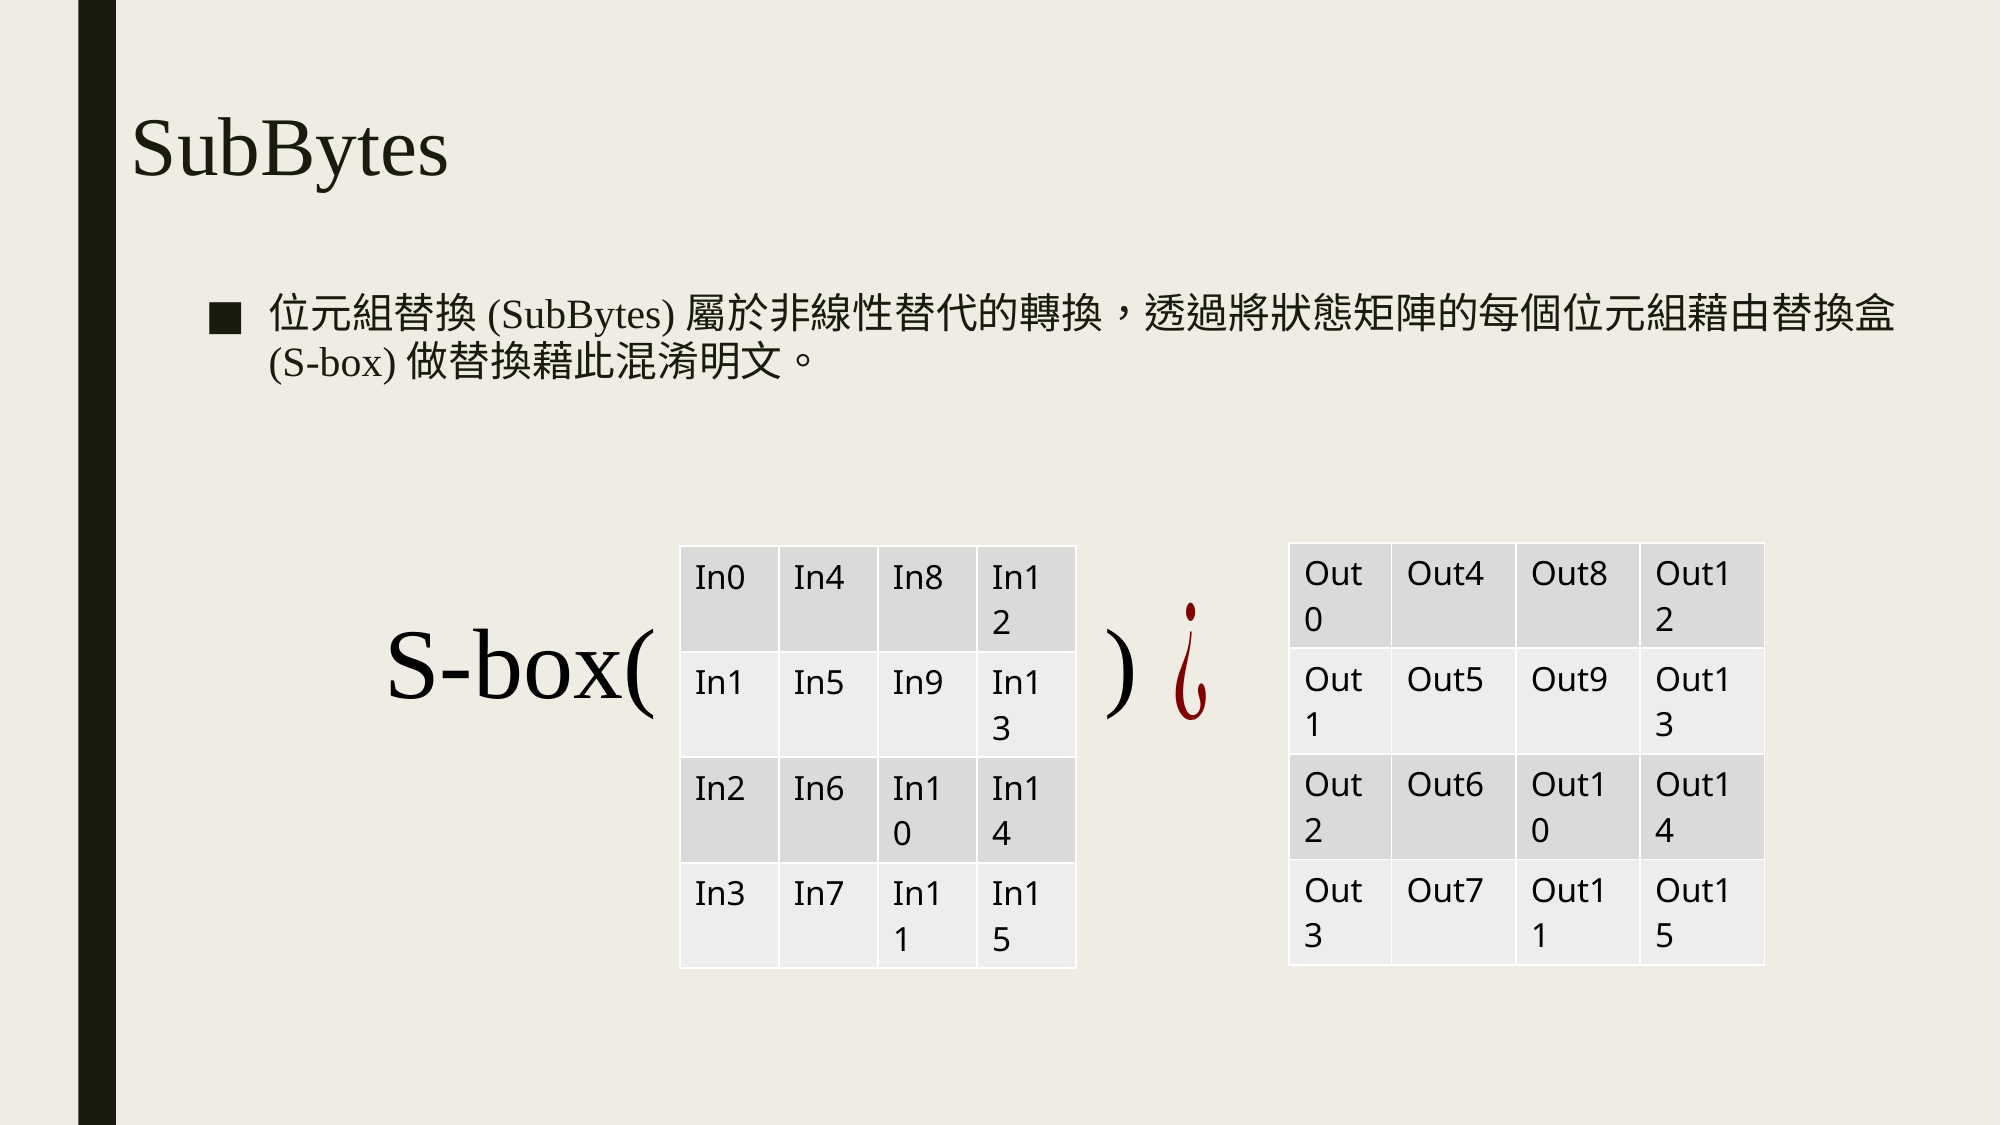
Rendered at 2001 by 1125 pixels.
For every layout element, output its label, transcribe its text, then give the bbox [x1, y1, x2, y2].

text_box 位元組替換(SubBytes)屬於非線性替代的轉換，透過將狀態矩陣的每個位元組藉由替換盒(S-box)做替換藉此混淆明文。 [190, 283, 1964, 978]
title SubBytes [115, 96, 1526, 262]
